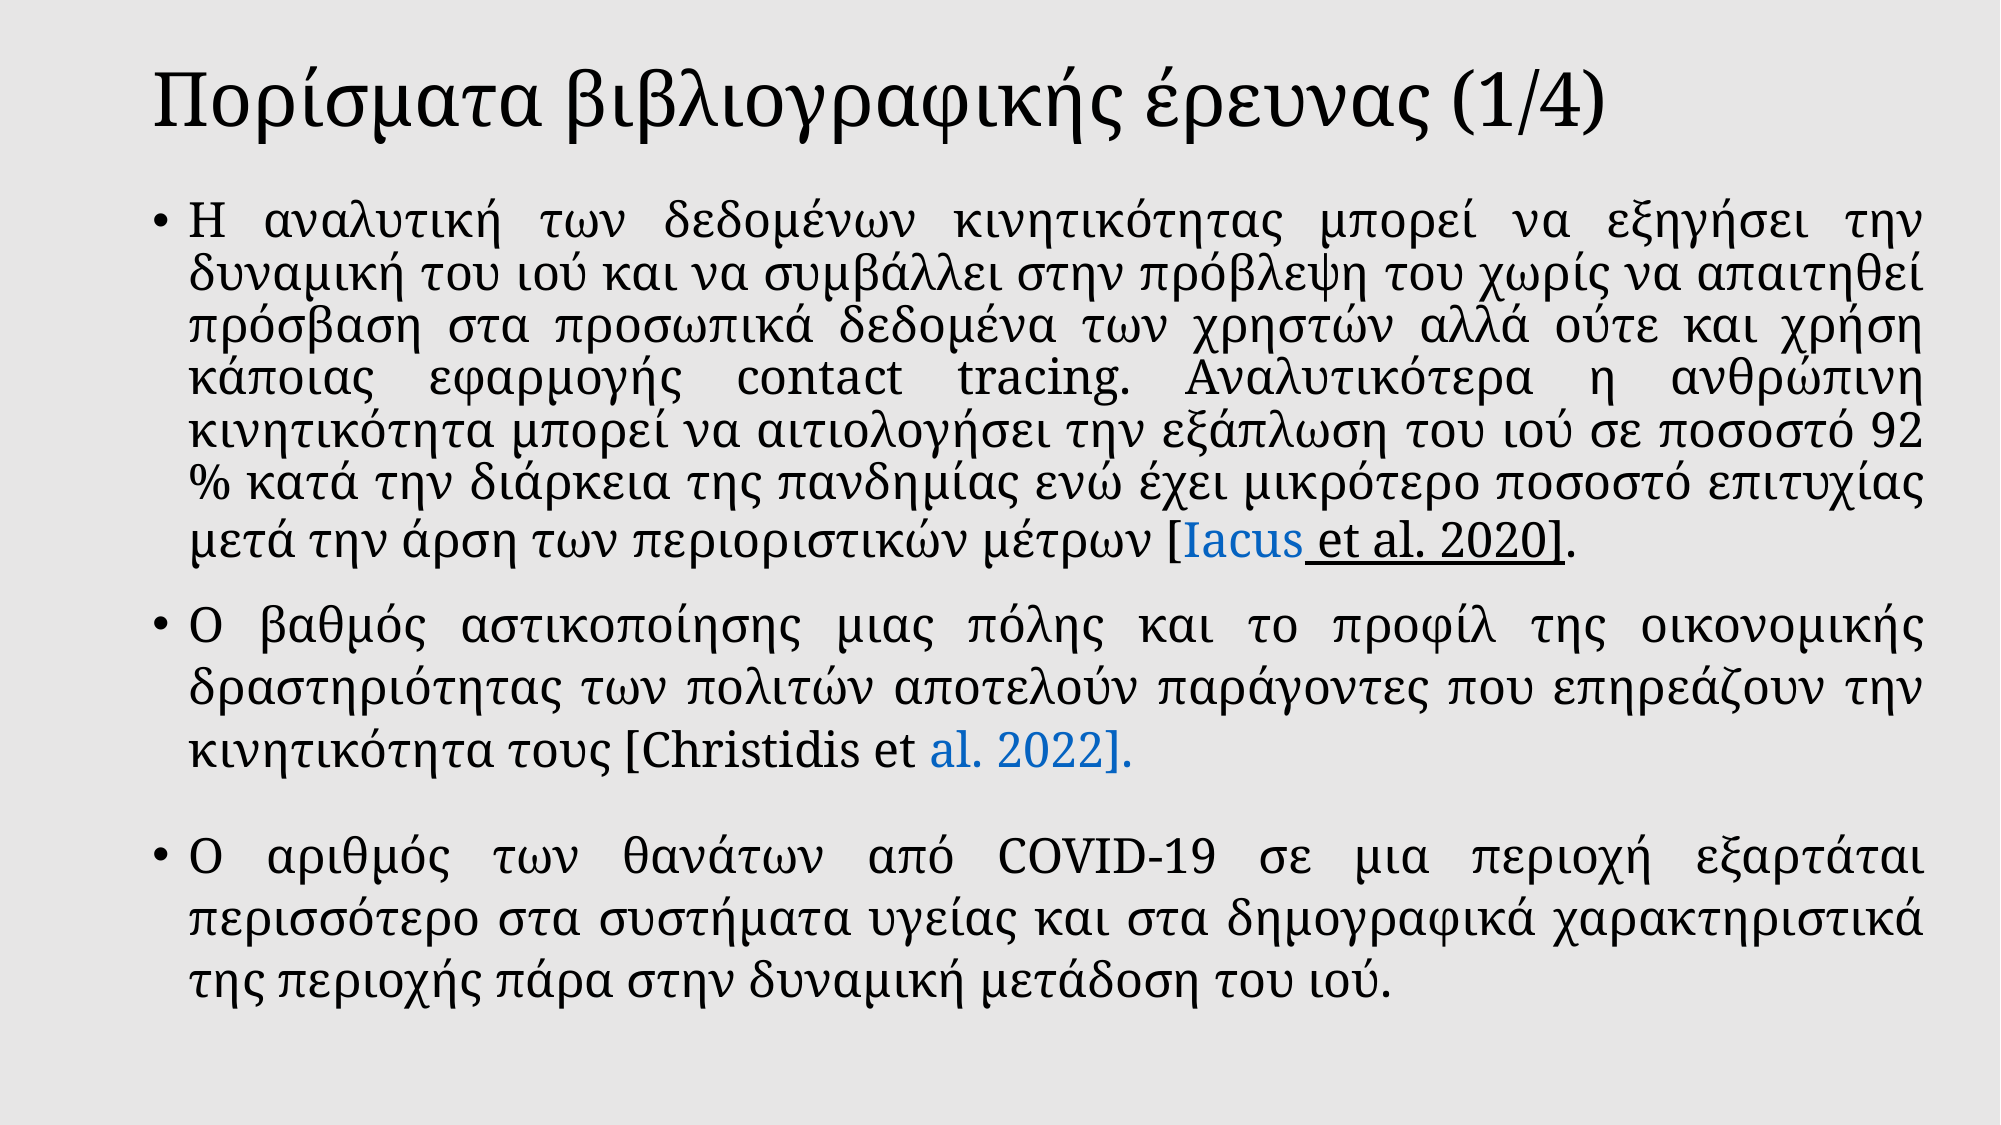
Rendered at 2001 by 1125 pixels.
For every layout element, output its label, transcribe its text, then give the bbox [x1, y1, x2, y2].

list Η αναλυτική των δεδομένων κινητικότητας μπορεί να εξηγήσει την δυναμική του ιού και να συμβάλλει στην πρόβλεψη του χωρίς να απαιτηθεί πρόσβαση στα προσωπικά δεδομένα των χρηστών αλλά ούτε και χρήση κάποιας εφαρμογής contact tracing. Αναλυτικότερα η ανθρώπινη κινητικότητα μπορεί να αιτιολογήσει την εξάπλωση του ιού σε ποσοστό 92 % κατά την διάρκεια της πανδημίας ενώ έχει μικρότερο ποσοστό επιτυχίας μετά την άρση των περιοριστικών μέτρων [Iacus et al. 2020]. Ο βαθμός αστικοποίησης μιας πόλης και το προφίλ της οικονομικής δραστηριότητας των πολιτών αποτελούν παράγοντες που επηρεάζουν την κινητικότητα τους [Christidis et al. 2022]. Ο αριθμός των θανάτων από COVID-19 σε μια περιοχή εξαρτάται περισσότερο στα συστήματα υγείας και στα δημογραφικά χαρακτηριστικά της περιοχής πάρα στην δυναμική μετάδοση του ιού. [137, 188, 1941, 1083]
title Πορίσματα βιβλιογραφικής έρευνας (1/4) [137, 42, 1863, 161]
